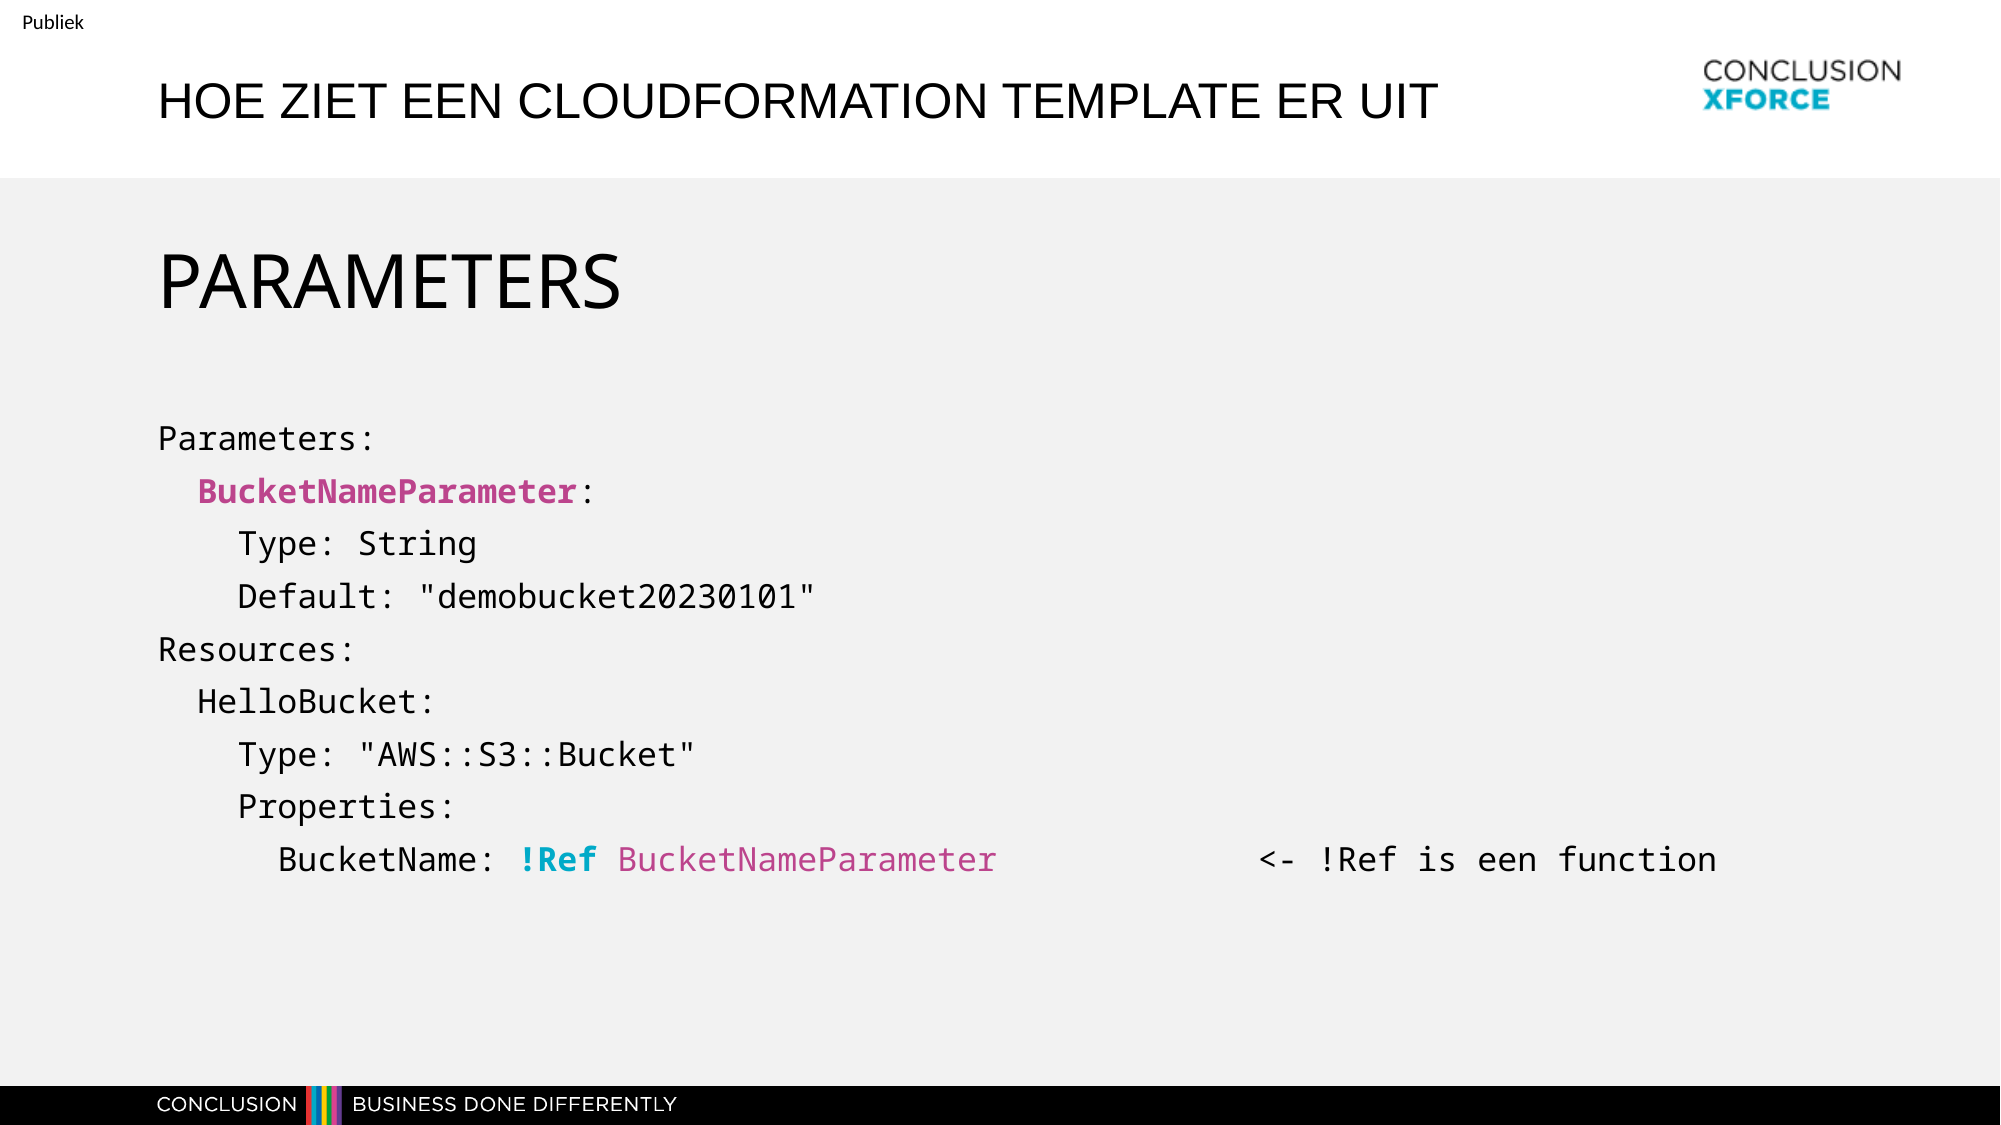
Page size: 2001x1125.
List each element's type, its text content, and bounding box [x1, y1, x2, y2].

list Parameters Parameters: BucketNameParameter: Type: String Default: "demobucket20230101" Resources: HelloBucket: Type: "AWS::S3::Bucket" Properties: BucketName: !Ref BucketNameParameter <- !Ref is een function [157, 246, 1843, 1023]
title Hoe ziet een cloudformation template er uit [157, 87, 1469, 114]
picture [1684, 39, 1923, 149]
picture [318, 1086, 2000, 1125]
picture [0, 1086, 315, 1125]
